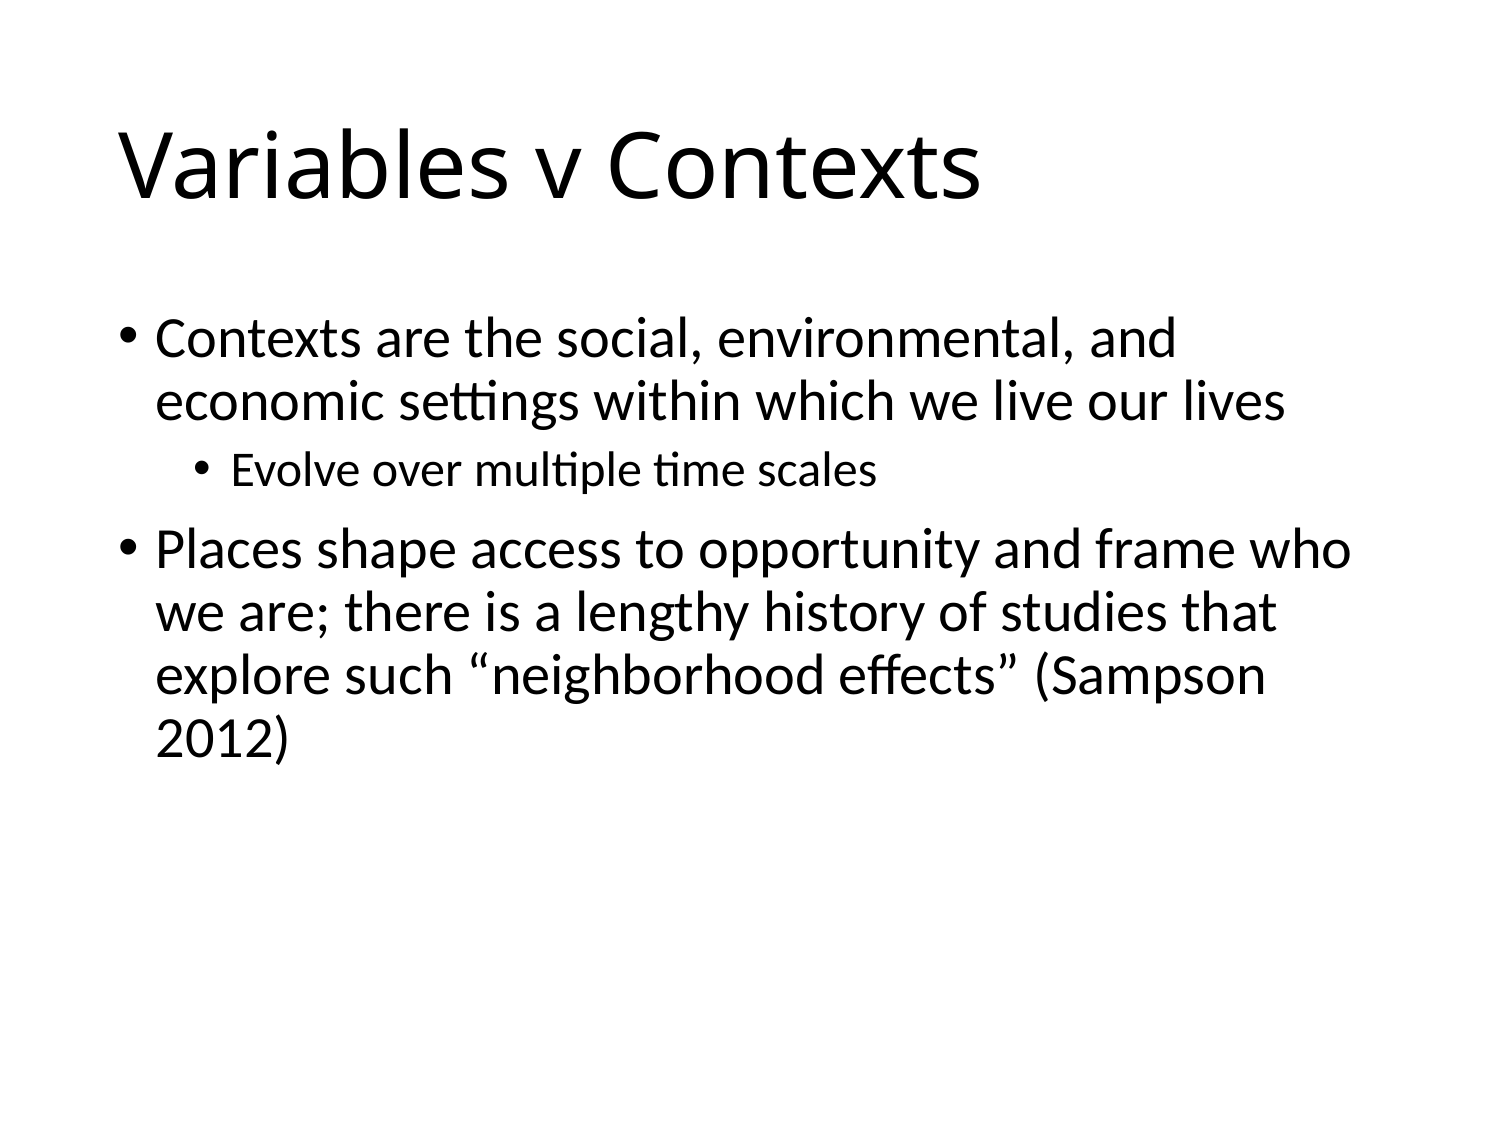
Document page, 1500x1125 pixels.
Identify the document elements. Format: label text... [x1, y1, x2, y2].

list Contexts are the social, environmental, and economic settings within which we live our lives Evolve over multiple time scales Places shape access to opportunity and frame who we are; there is a lengthy history of studies that explore such “neighborhood effects” (Sampson 2012) [103, 299, 1397, 1014]
title Variables v Contexts [103, 59, 1397, 278]
